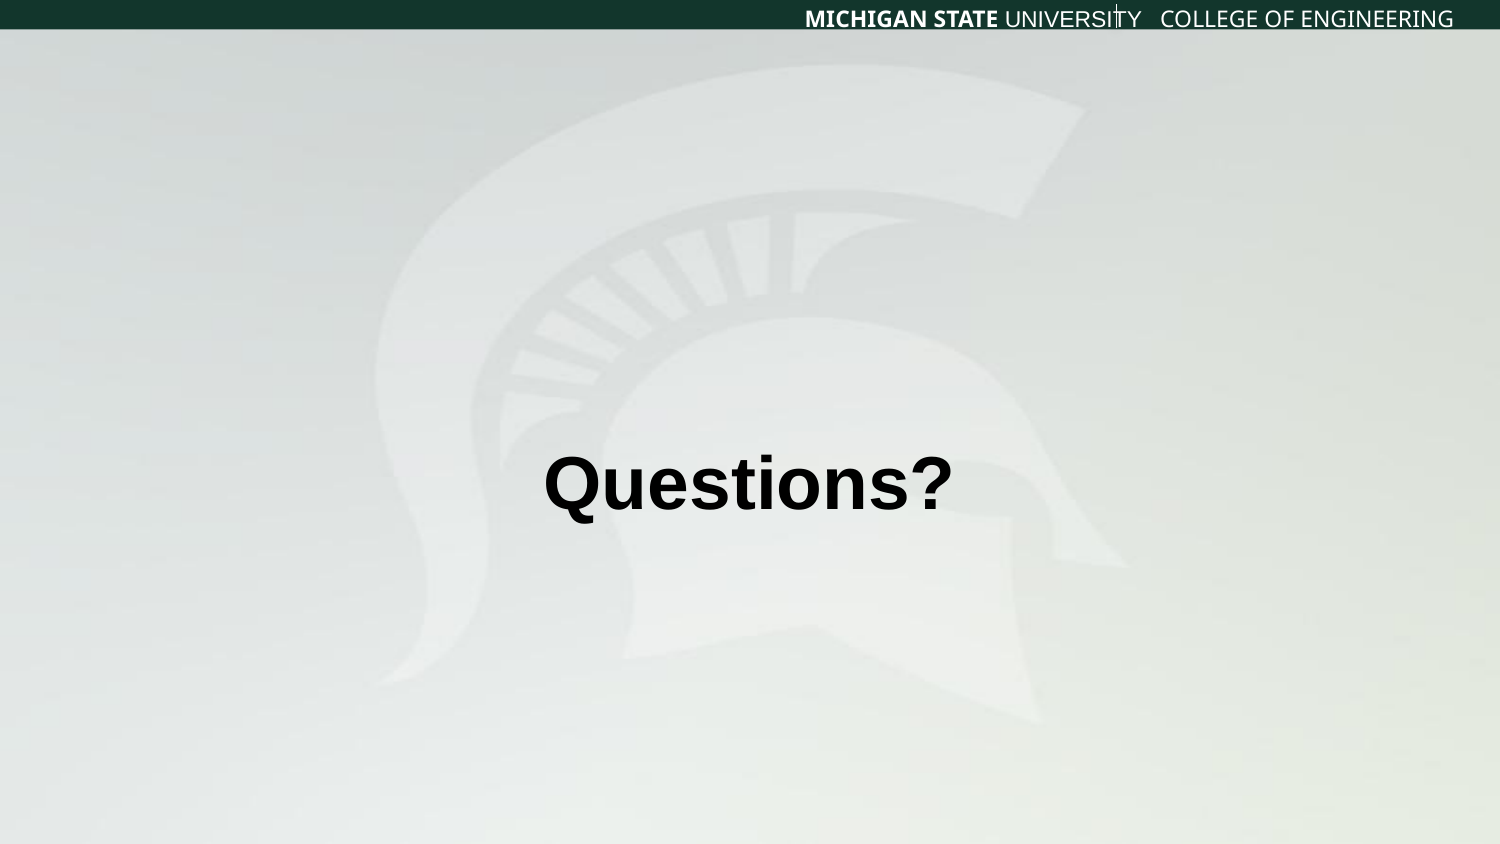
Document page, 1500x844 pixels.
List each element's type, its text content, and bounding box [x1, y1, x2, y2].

list Questions? [51, 199, 1449, 761]
picture [0, 30, 1500, 844]
